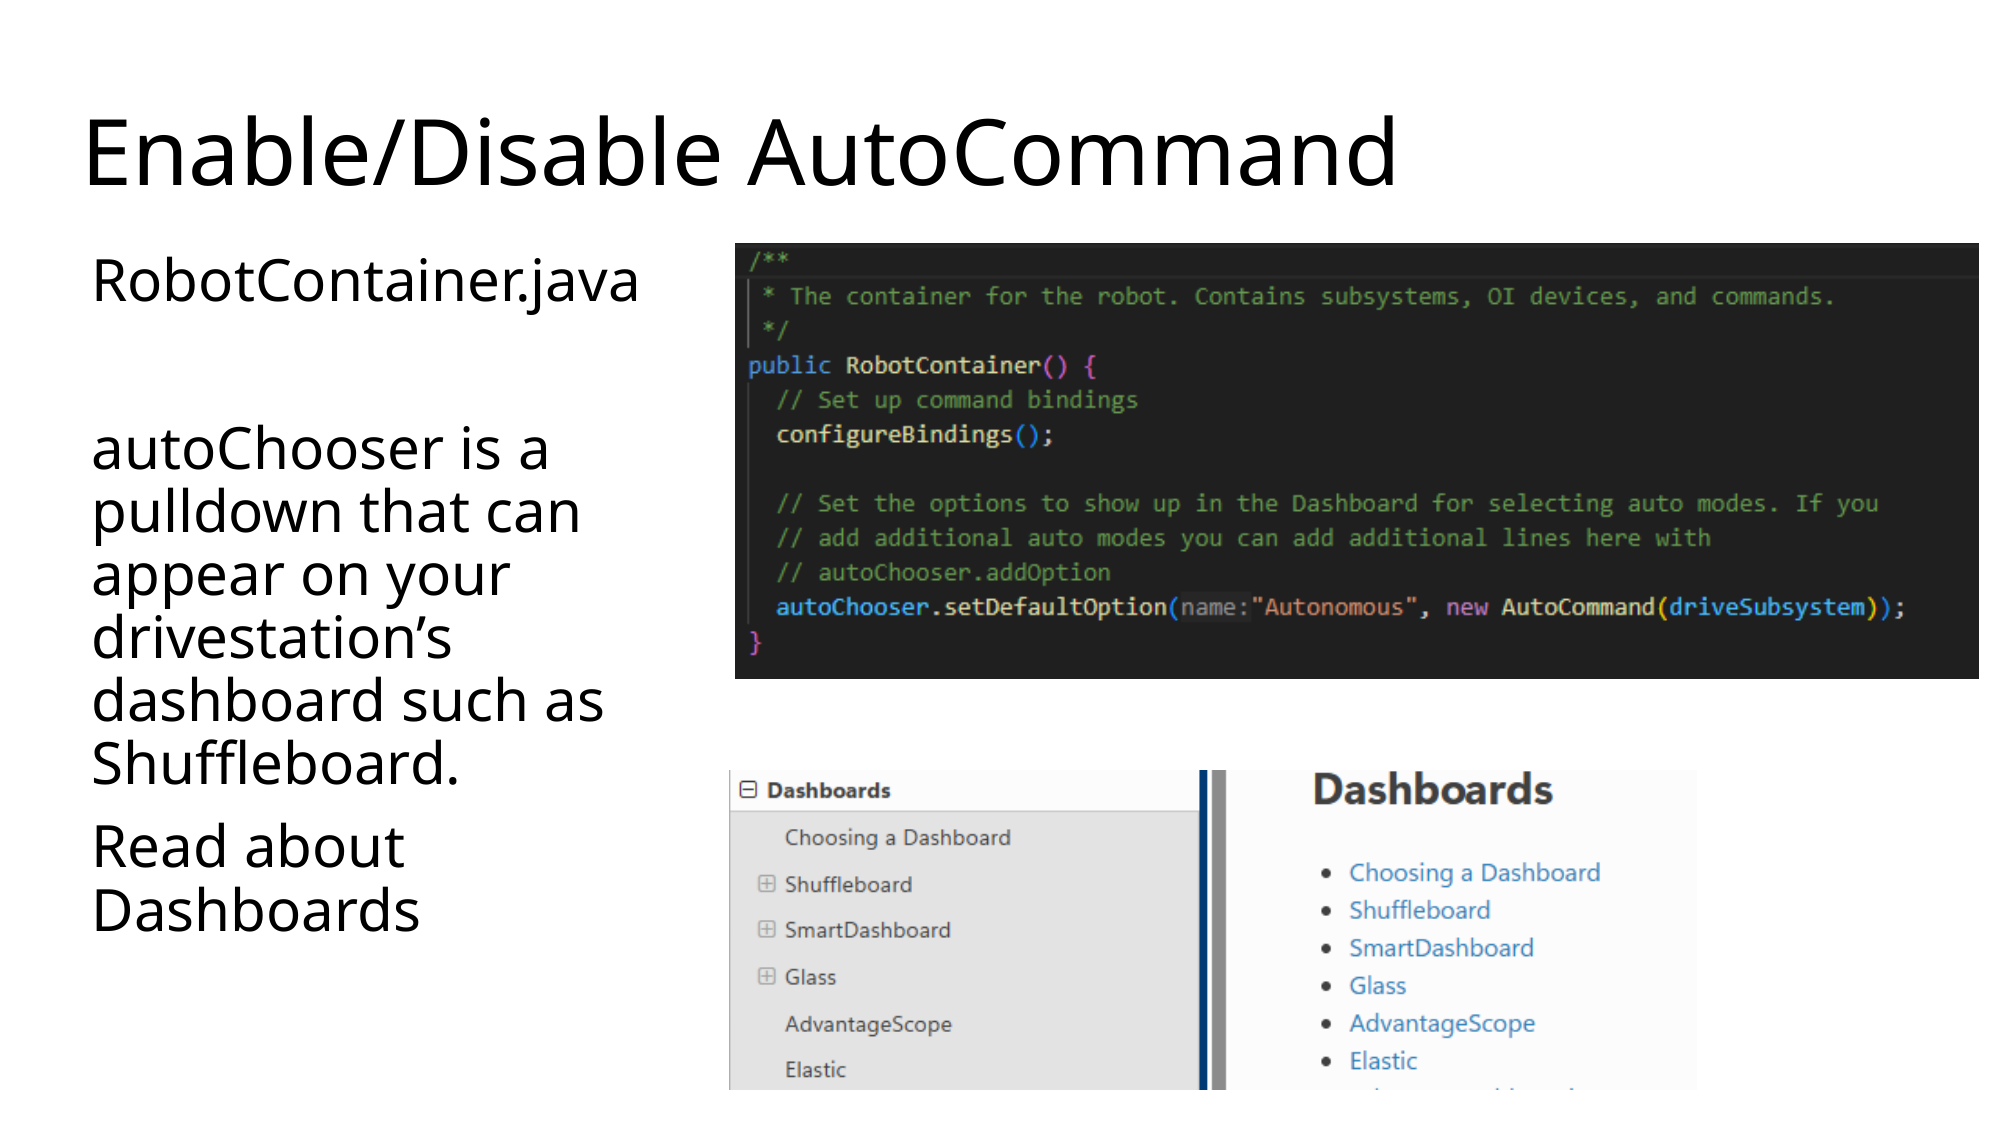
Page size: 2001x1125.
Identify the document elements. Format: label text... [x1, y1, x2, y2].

picture [735, 243, 1979, 680]
title Enable/Disable AutoCommand [66, 47, 1792, 265]
list RobotContainer.java autoChooser is a pulldown that can appear on your drivestation’s dashboard such as Shuffleboard. Read about Dashboards [76, 244, 720, 1045]
picture [729, 769, 1698, 1090]
